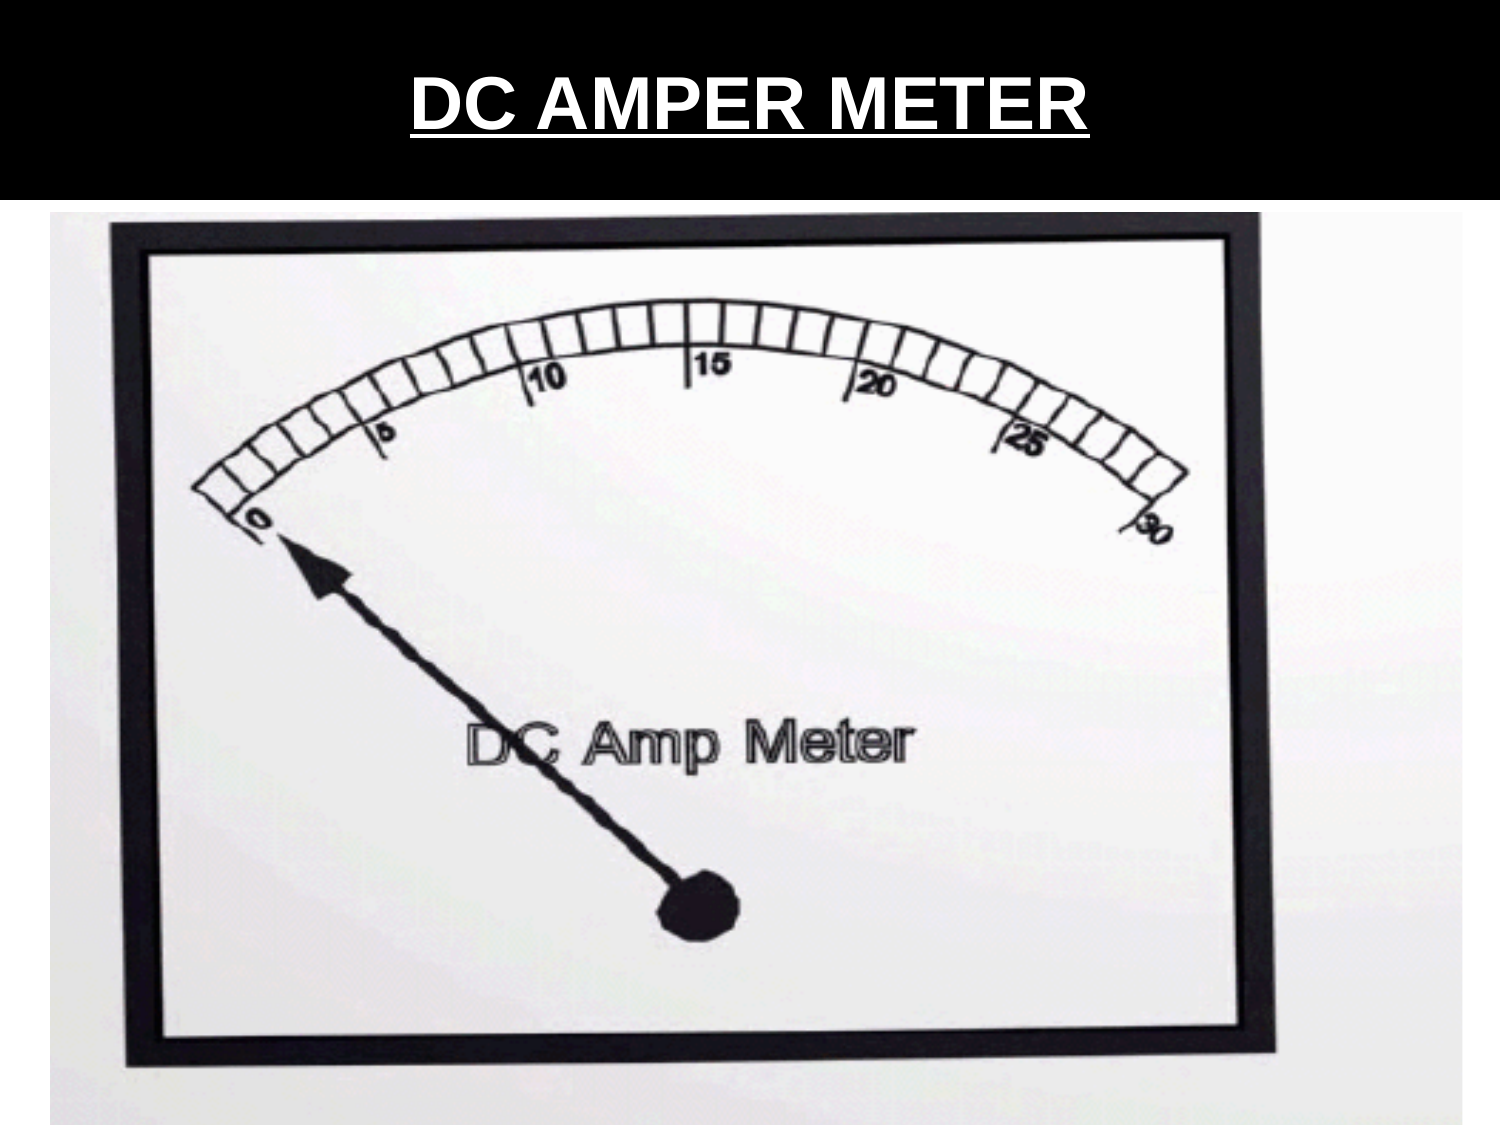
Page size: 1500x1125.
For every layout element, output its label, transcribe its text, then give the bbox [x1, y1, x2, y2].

title DC AMPER METER [0, 0, 1500, 202]
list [49, 212, 1463, 1125]
